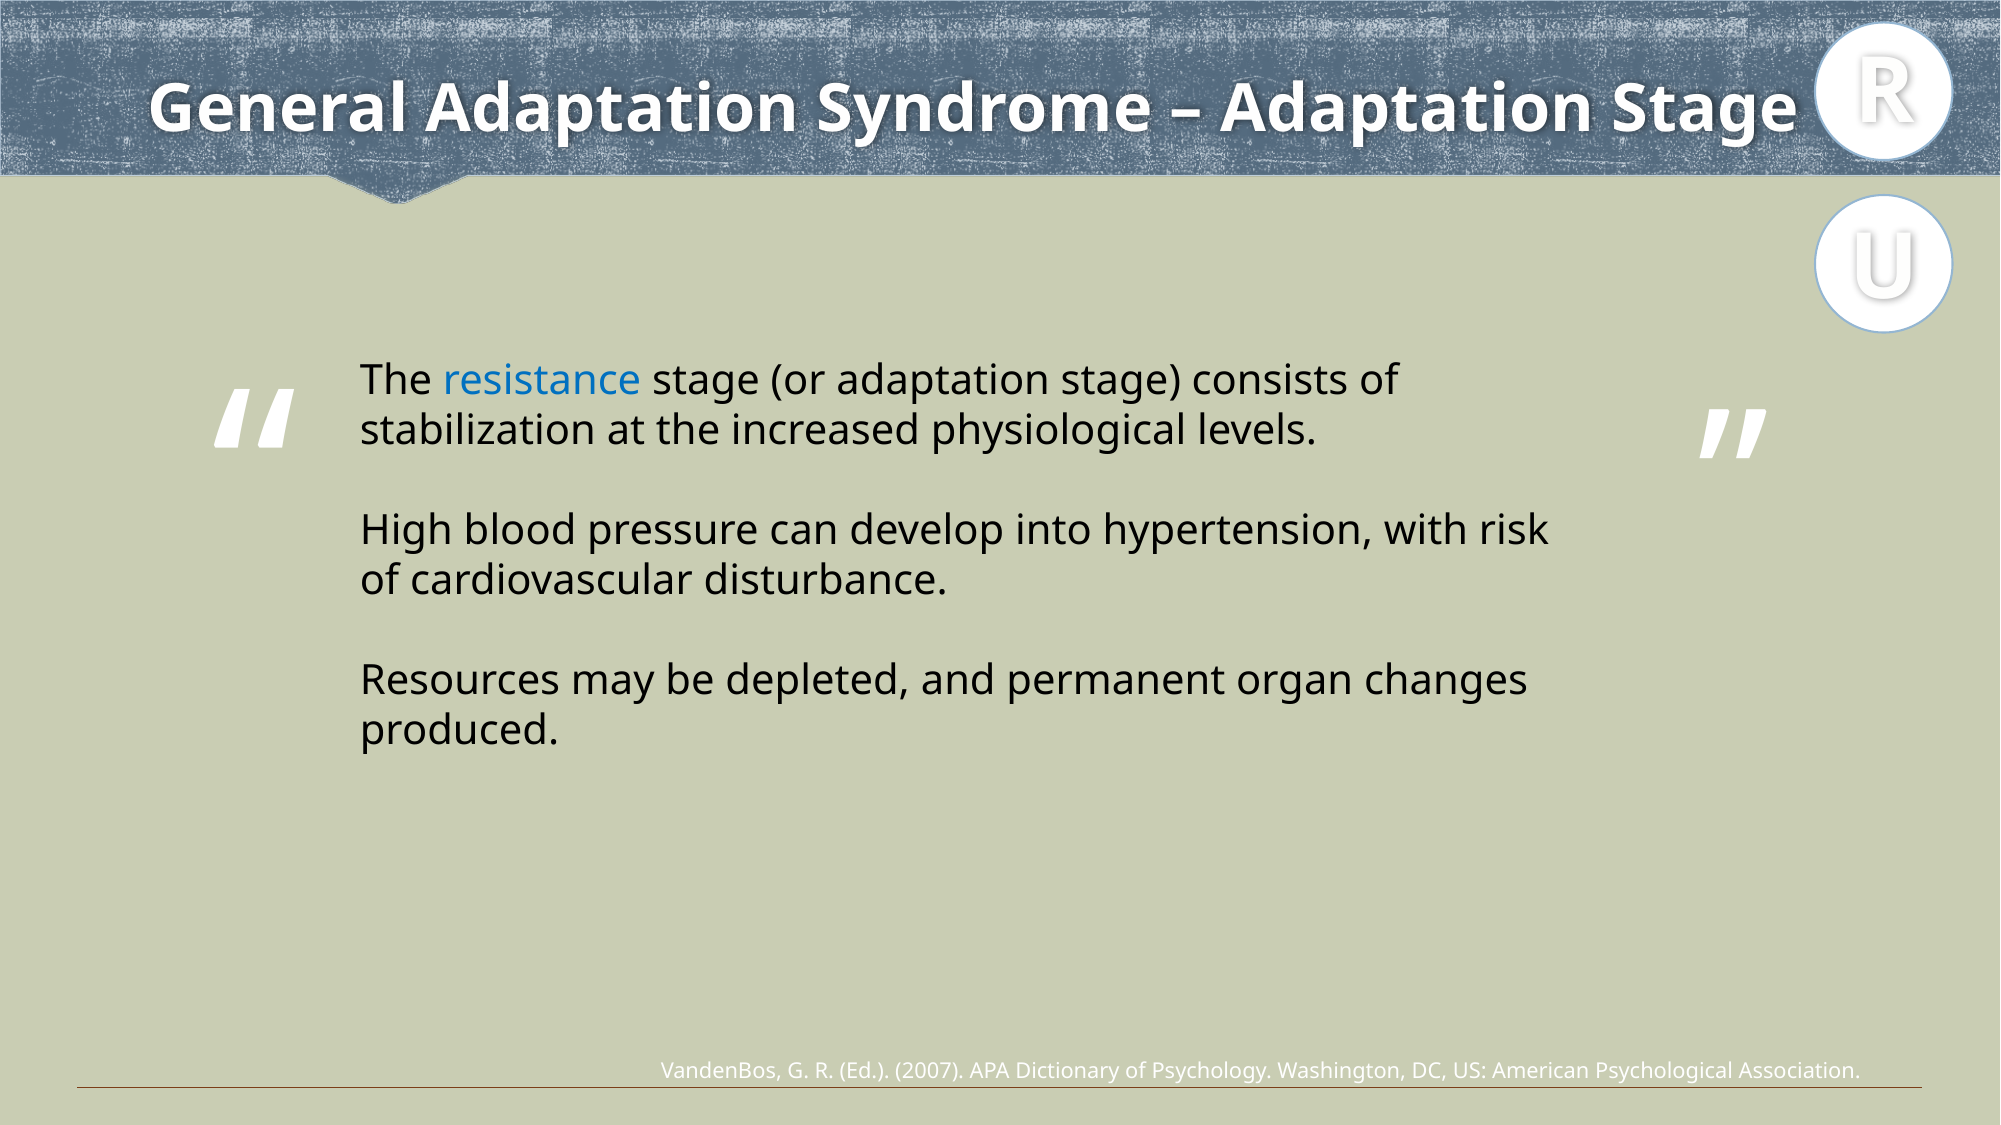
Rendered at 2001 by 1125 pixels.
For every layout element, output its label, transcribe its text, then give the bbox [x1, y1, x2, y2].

text_box “ [196, 313, 312, 616]
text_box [1817, 24, 1951, 158]
text_box ” [1682, 344, 1785, 645]
text_box VandenBos, G. R. (Ed.). (2007). APA Dictionary of Psychology. Washington, DC, US: American Psychological Association. [646, 1049, 1954, 1091]
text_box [1817, 197, 1951, 331]
text_box The resistance stage (or adaptation stage) consists of stabilization at the increased physiological levels. High blood pressure can develop into hypertension, with risk of cardiovascular disturbance. Resources may be depleted, and permanent organ changes produced. [344, 345, 1580, 810]
title General Adaptation Syndrome – Adaptation Stage [132, 35, 1815, 152]
